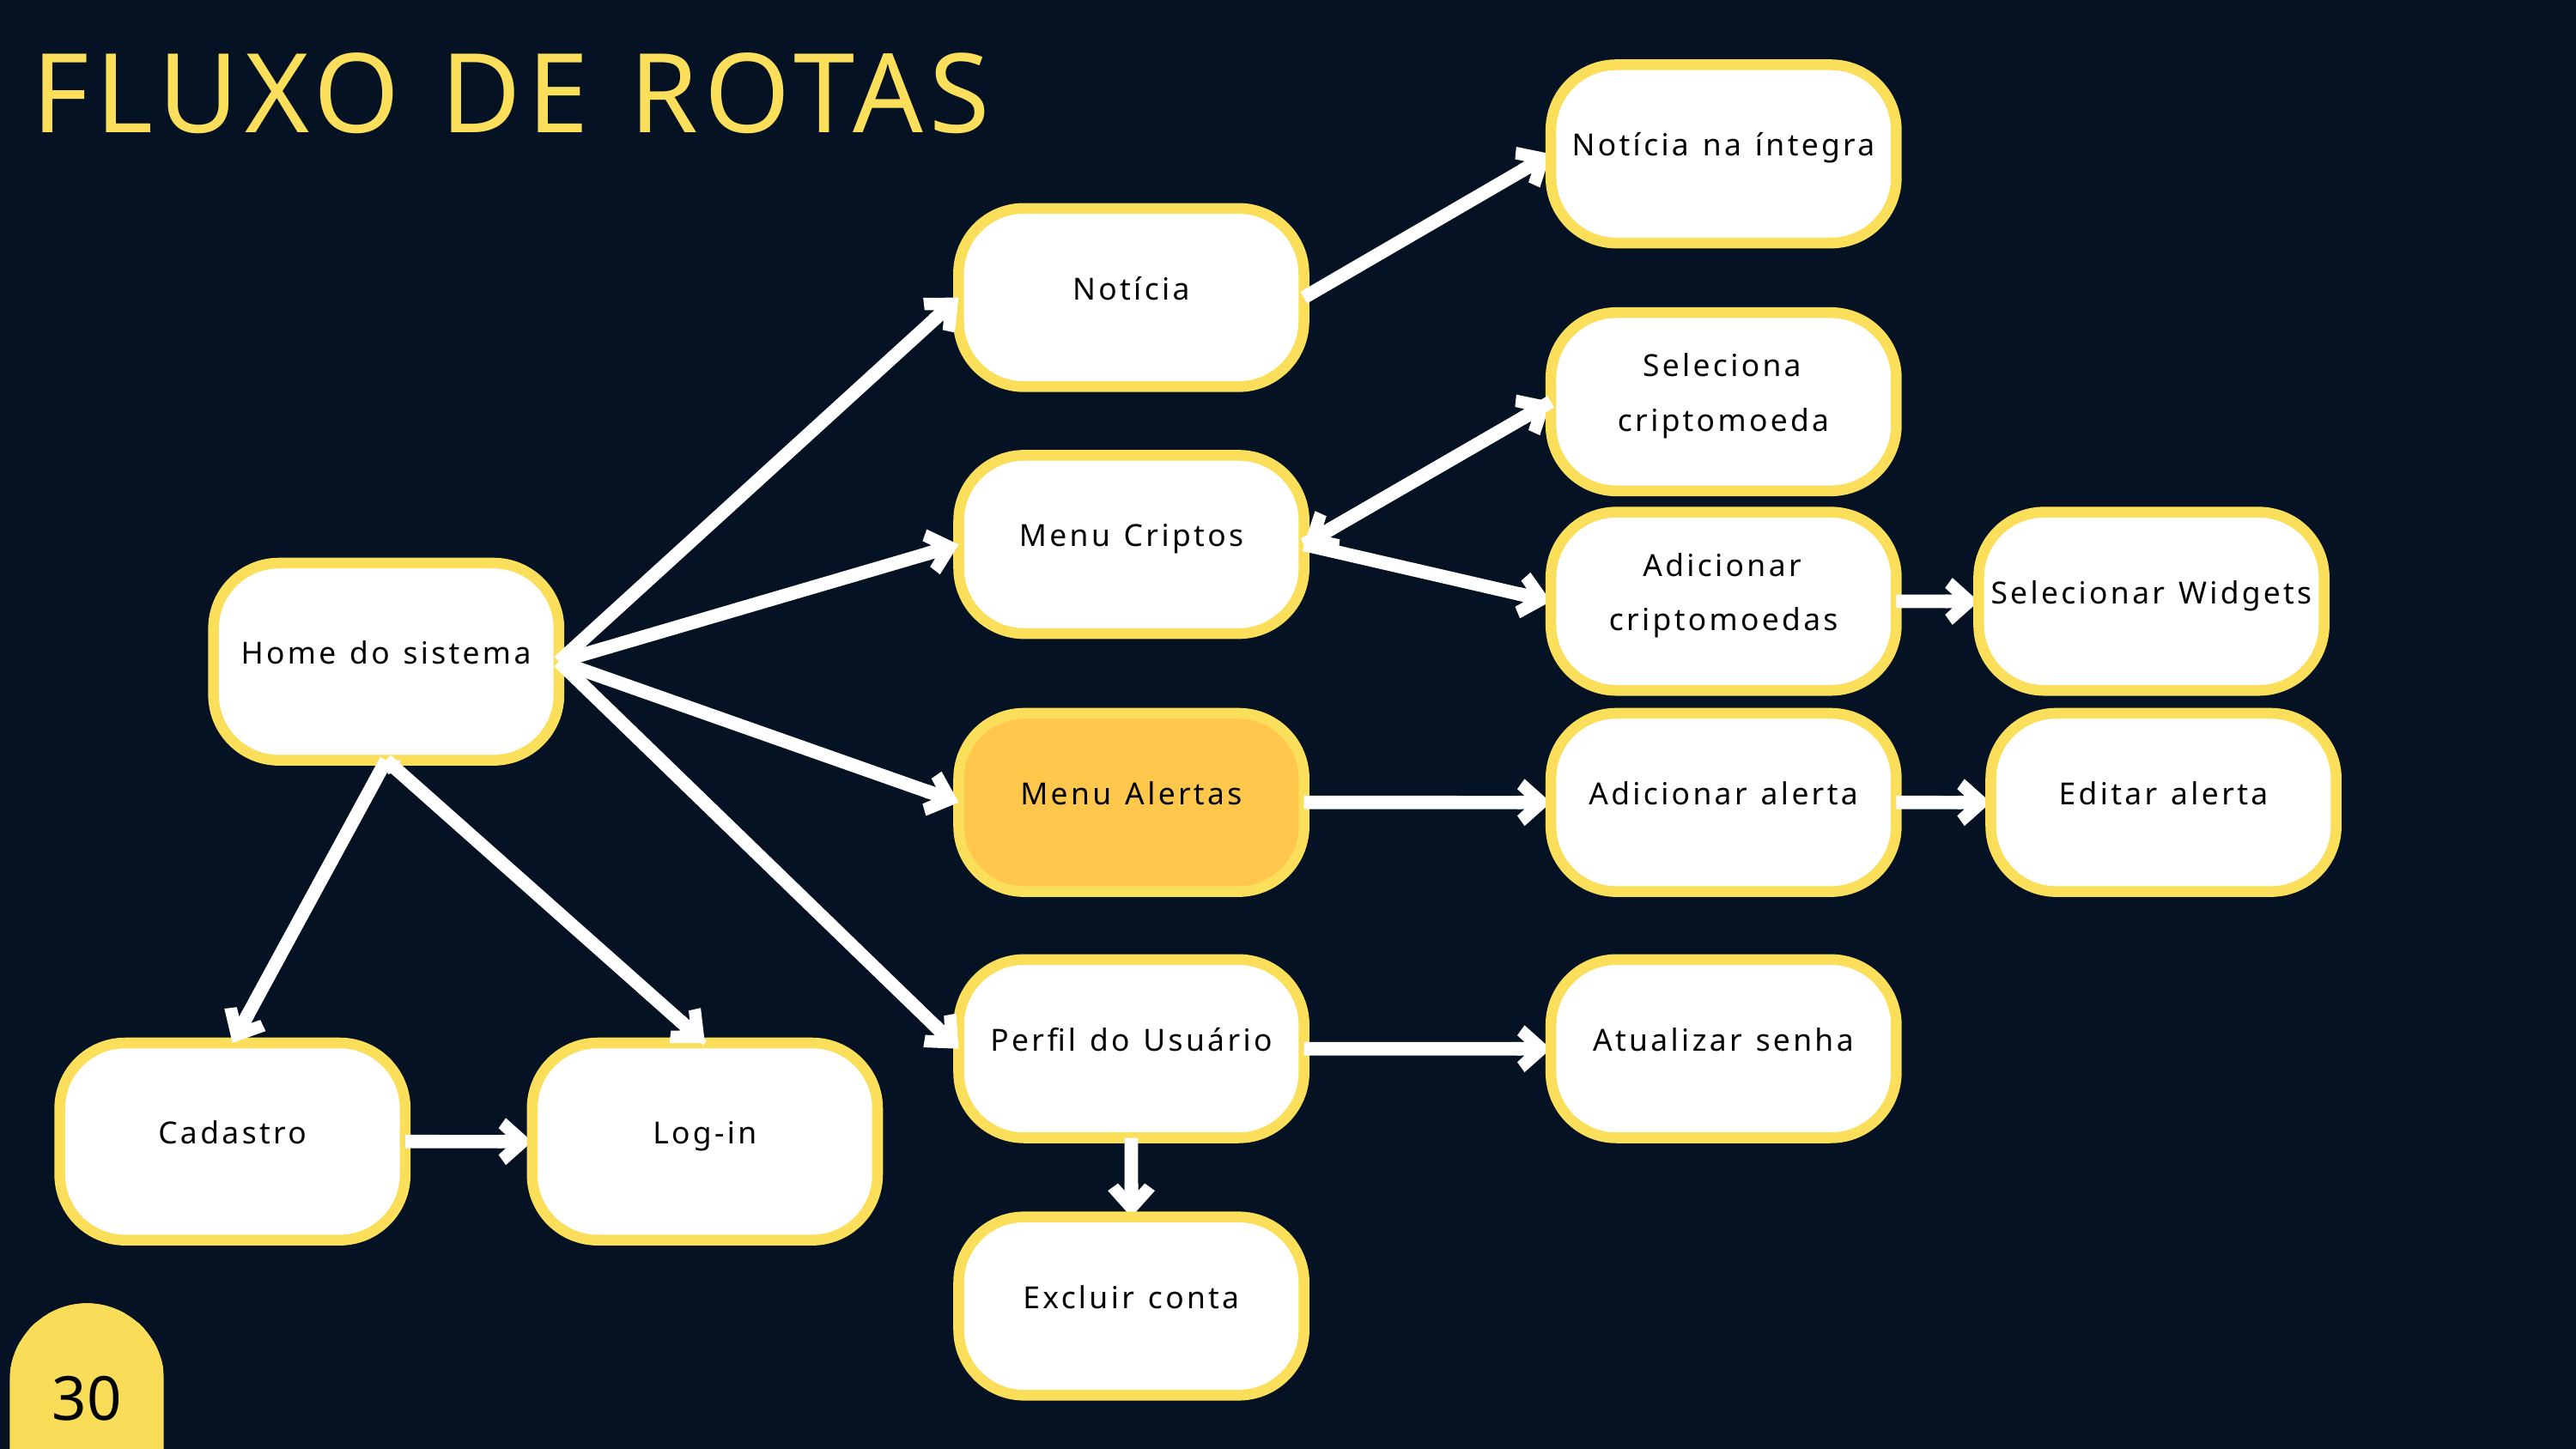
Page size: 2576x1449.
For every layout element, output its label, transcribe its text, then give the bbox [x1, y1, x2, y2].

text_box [1550, 64, 1897, 244]
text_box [958, 959, 1304, 1138]
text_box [958, 712, 1304, 892]
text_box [958, 208, 1304, 387]
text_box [1990, 712, 2336, 892]
text_box 15 [671, 1037, 701, 1040]
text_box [213, 562, 560, 761]
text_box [1978, 512, 2324, 691]
text_box 30 [44, 1347, 130, 1433]
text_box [1550, 512, 1897, 691]
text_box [958, 1216, 1304, 1396]
text_box FLUXO DE ROTAS [32, 22, 1224, 155]
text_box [1550, 712, 1897, 892]
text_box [1550, 312, 1897, 492]
text_box [9, 1303, 164, 1449]
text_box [1550, 959, 1897, 1138]
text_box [958, 455, 1304, 634]
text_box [59, 1042, 406, 1240]
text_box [532, 1042, 878, 1240]
text_box 15 [235, 1037, 246, 1040]
